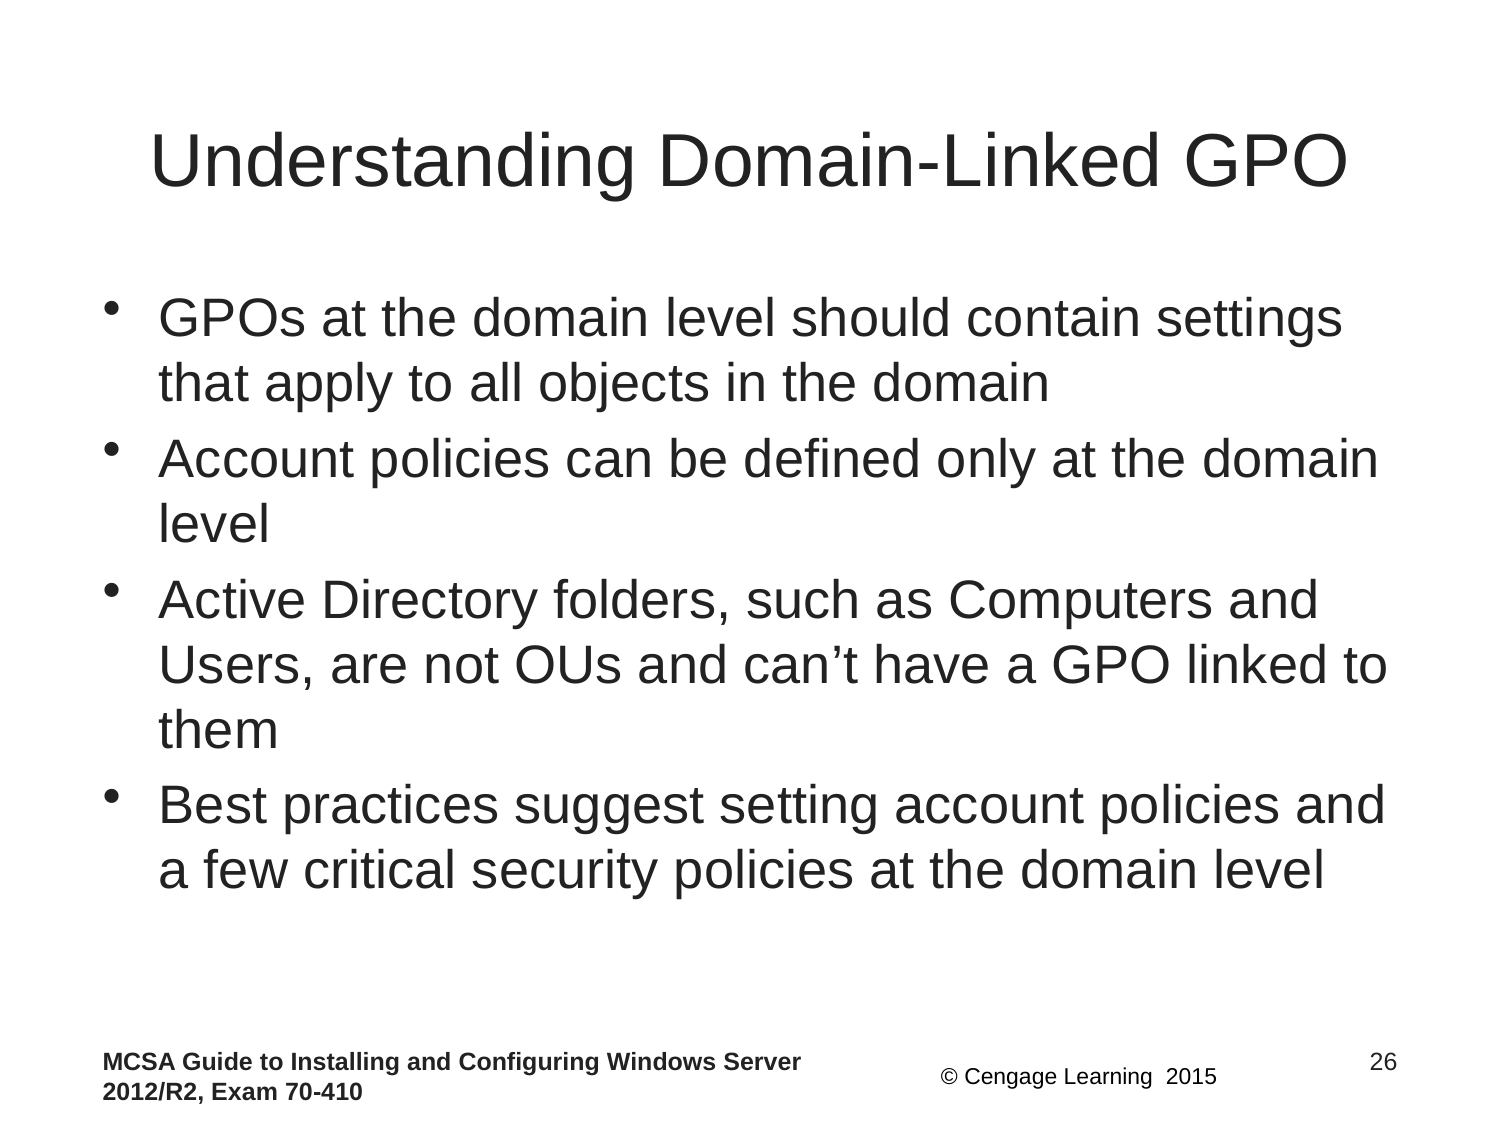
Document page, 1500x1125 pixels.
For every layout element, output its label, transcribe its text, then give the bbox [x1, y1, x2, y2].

title Understanding Domain-Linked GPO [87, 62, 1413, 250]
footer MCSA Guide to Installing and Configuring Windows Server 2012/R2, Exam 70-410 [87, 1037, 875, 1100]
list GPOs at the domain level should contain settings that apply to all objects in the domain Account policies can be defined only at the domain level Active Directory folders, such as Computers and Users, are not OUs and can’t have a GPO linked to them Best practices suggest setting account policies and a few critical security policies at the domain level [87, 275, 1413, 1025]
slide_number 26 [1250, 1037, 1413, 1100]
